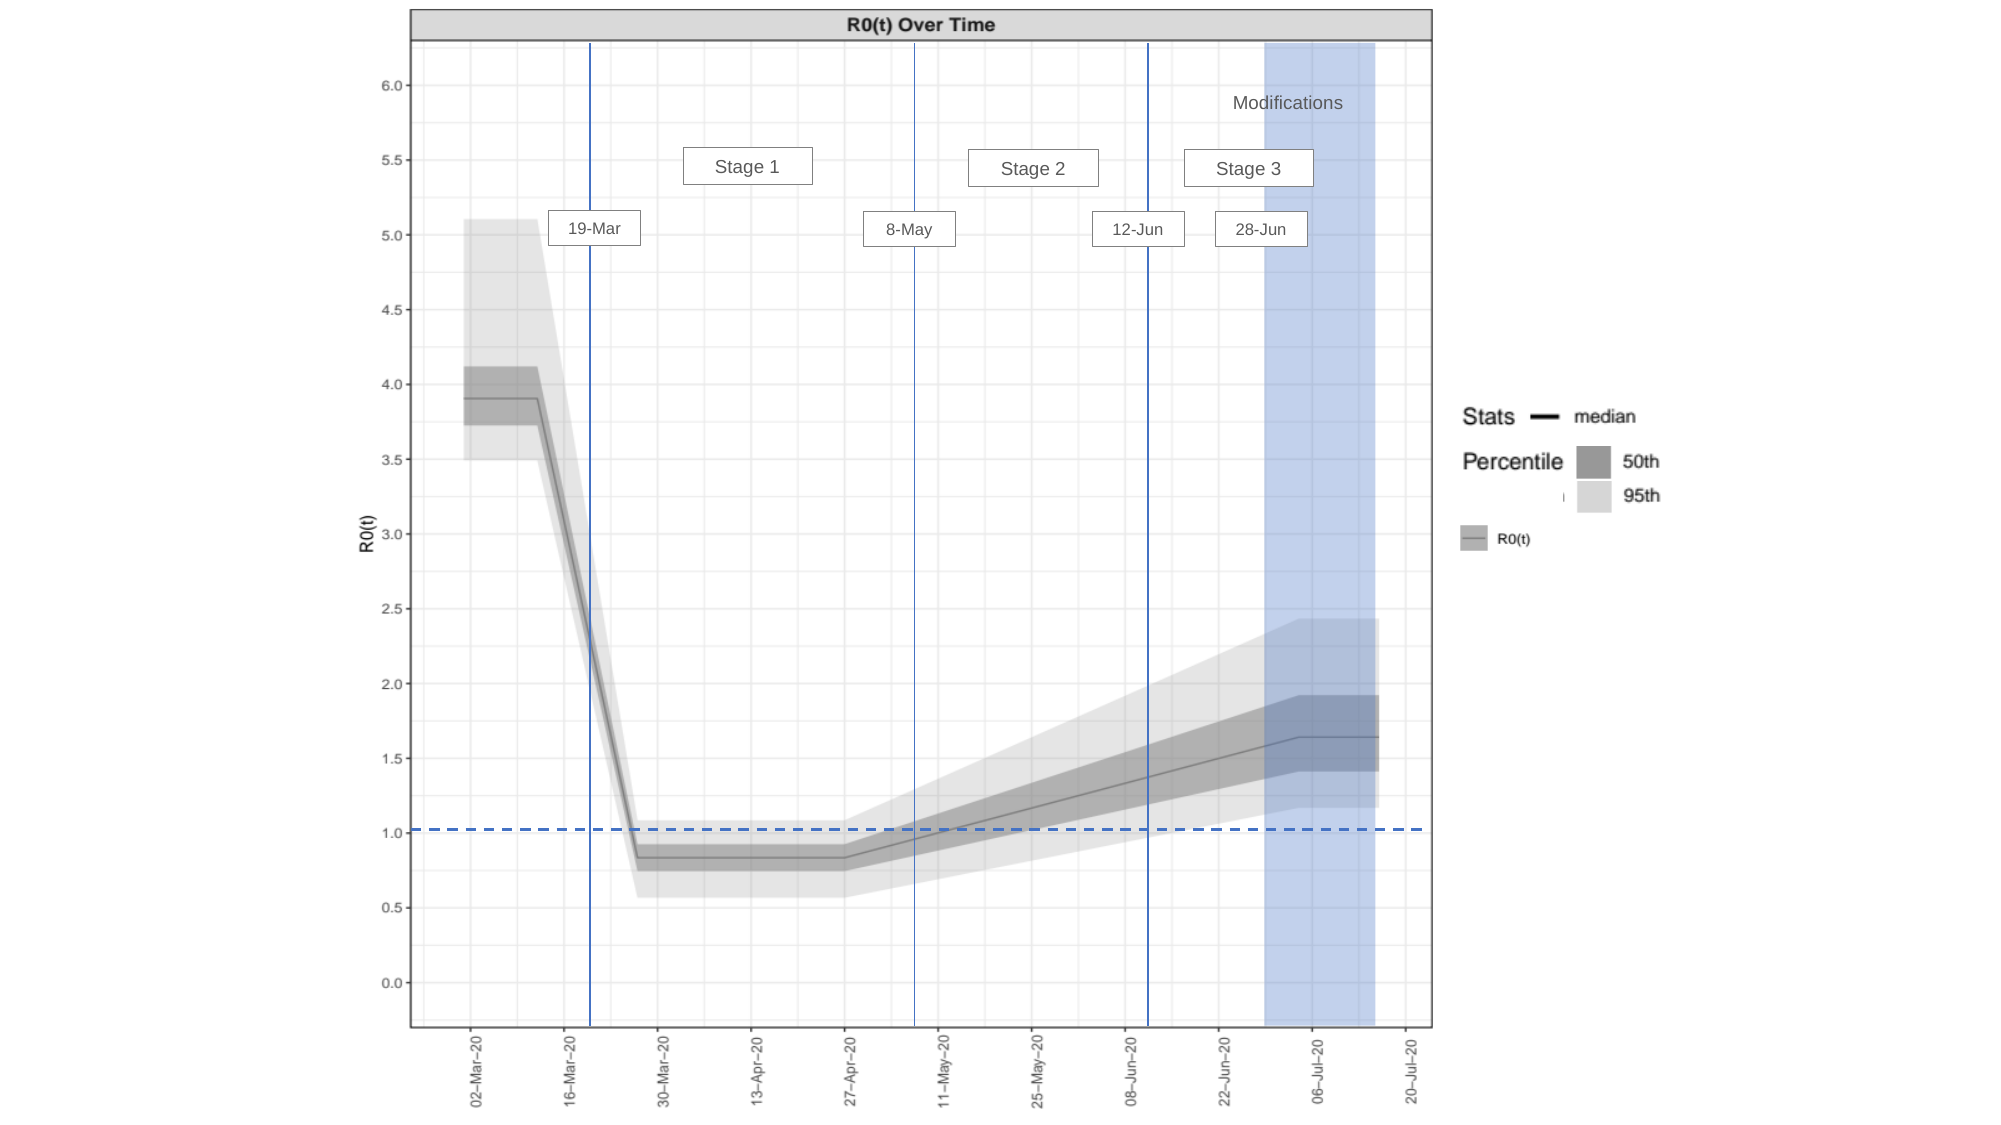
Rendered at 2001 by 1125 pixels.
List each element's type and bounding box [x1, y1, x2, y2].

text_box [1446, 376, 1685, 535]
picture [351, 1, 1547, 1115]
